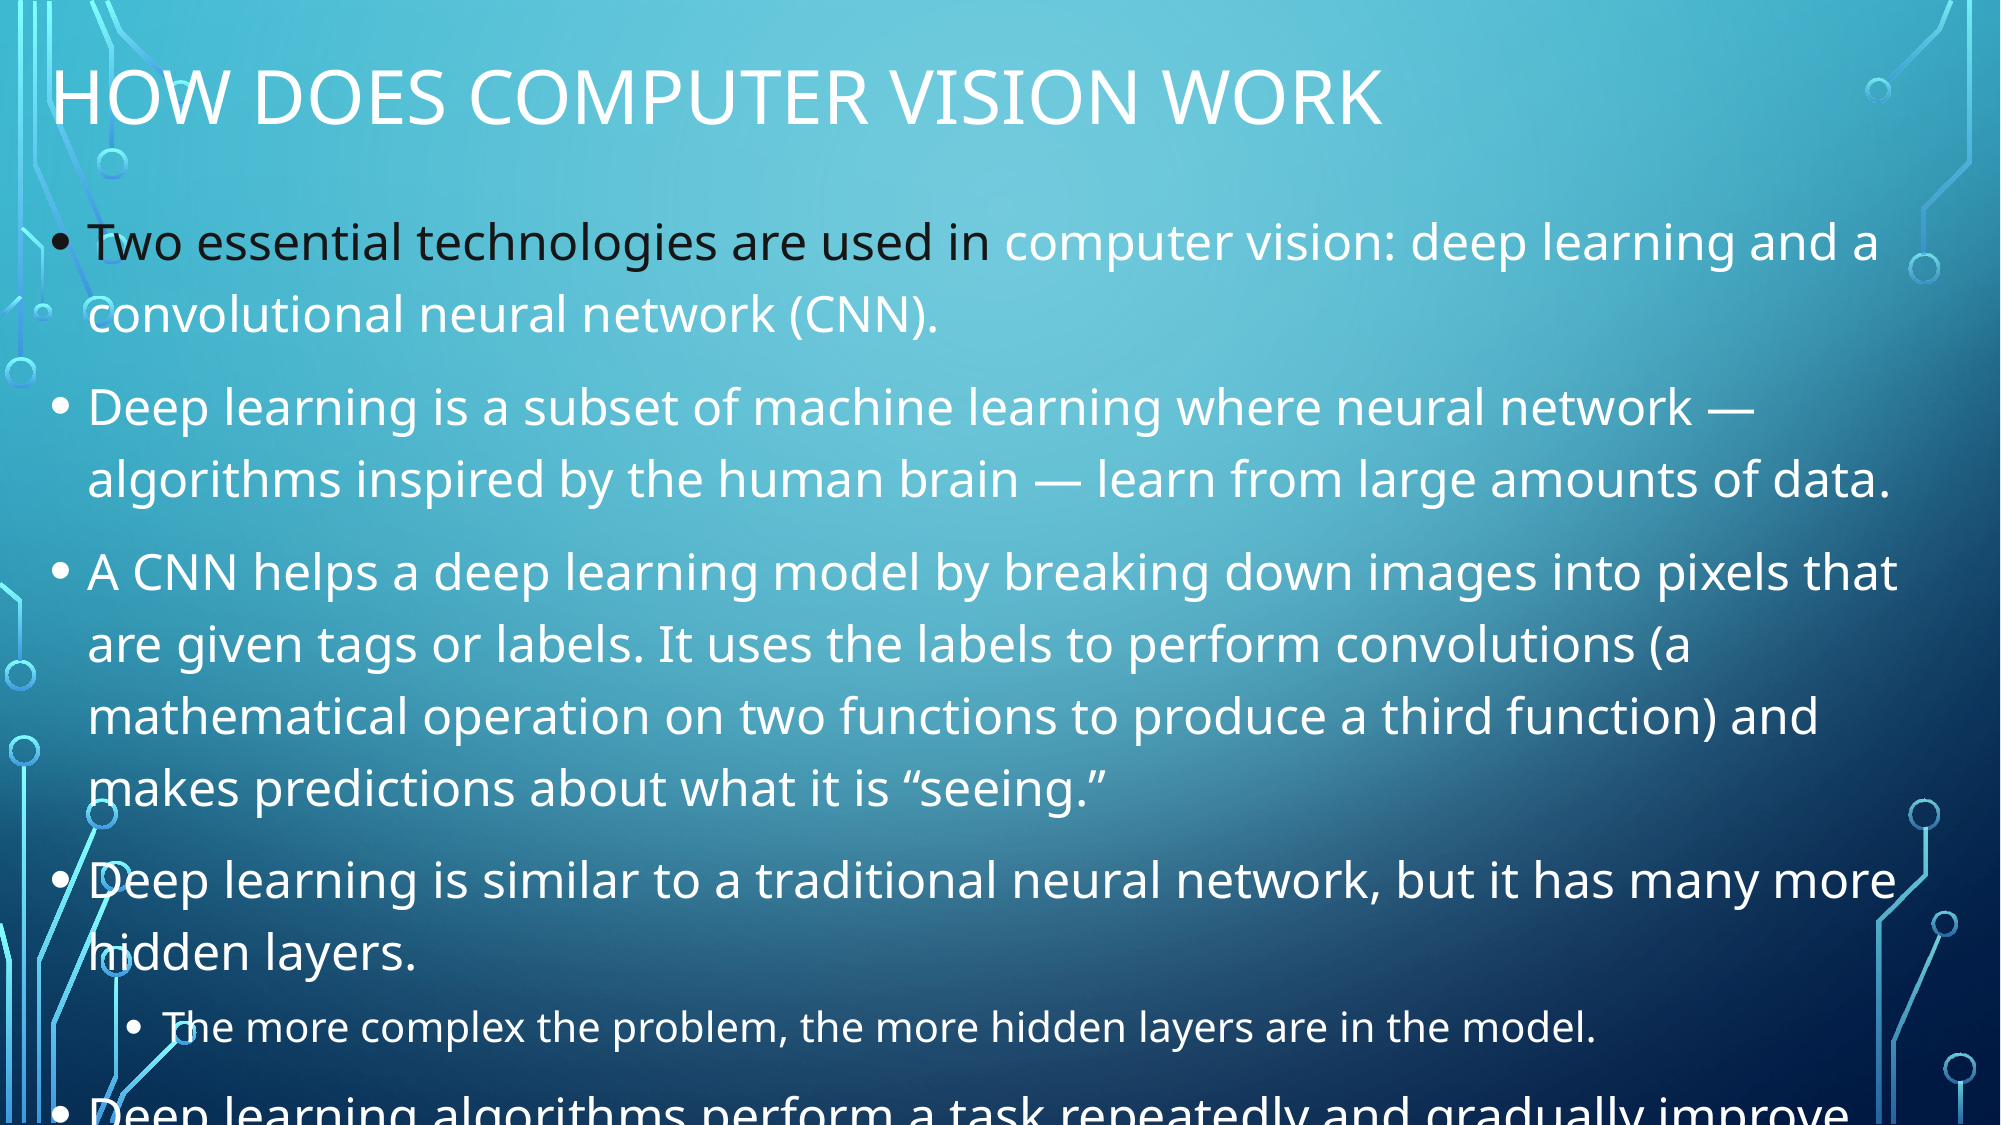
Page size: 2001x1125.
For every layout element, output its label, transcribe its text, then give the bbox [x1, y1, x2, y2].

list Two essential technologies are used in computer vision: deep learning and a convolutional neural network (CNN). Deep learning is a subset of machine learning where neural network — algorithms inspired by the human brain — learn from large amounts of data. A CNN helps a deep learning model by breaking down images into pixels that are given tags or labels. It uses the labels to perform convolutions (a mathematical operation on two functions to produce a third function) and makes predictions about what it is “seeing.” Deep learning is similar to a traditional neural network, but it has many more hidden layers. The more complex the problem, the more hidden layers are in the model. Deep learning algorithms perform a task repeatedly and gradually improve the outcome through deep layers that enable progressive learning. [34, 190, 1945, 1096]
title How does computer vision work [34, 29, 1945, 171]
